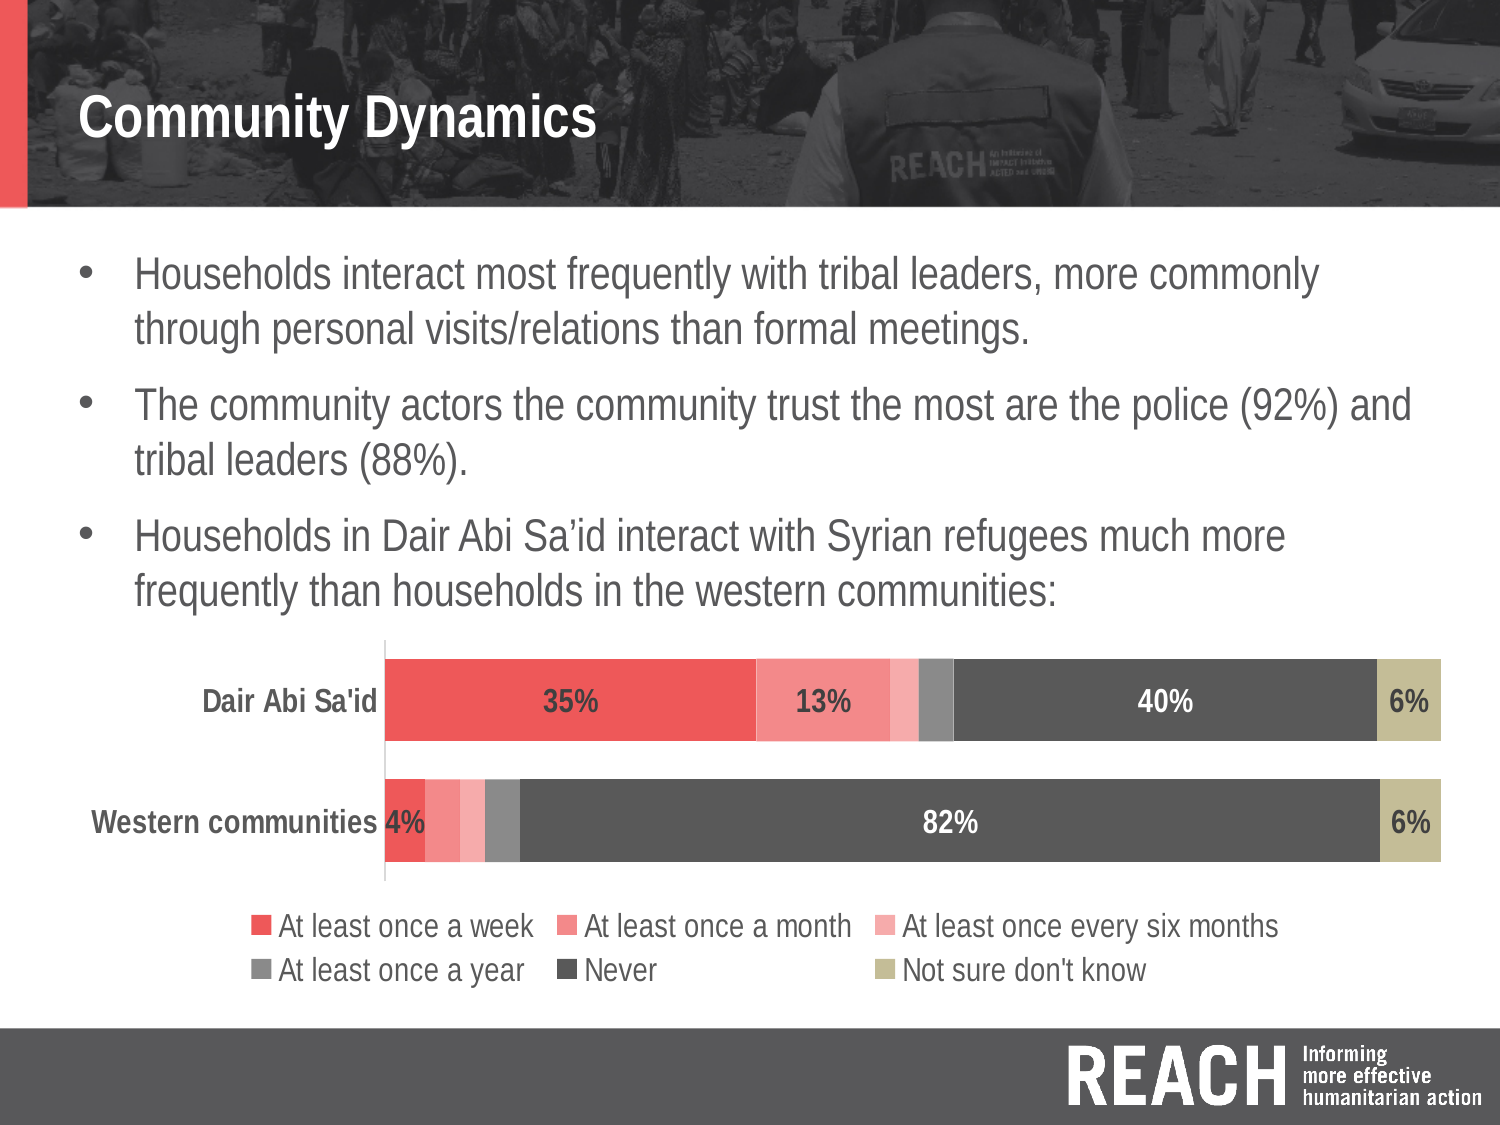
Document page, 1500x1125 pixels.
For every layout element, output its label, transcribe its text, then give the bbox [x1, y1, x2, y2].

chart [63, 632, 1469, 995]
title Community Dynamics [63, 43, 1391, 163]
list Households interact most frequently with tribal leaders, more commonly through personal visits/relations than formal meetings. The community actors the community trust the most are the police (92%) and tribal leaders (88%). Households in Dair Abi Sa’id interact with Syrian refugees much more frequently than households in the western communities: [63, 236, 1469, 632]
picture [0, 0, 1500, 1125]
